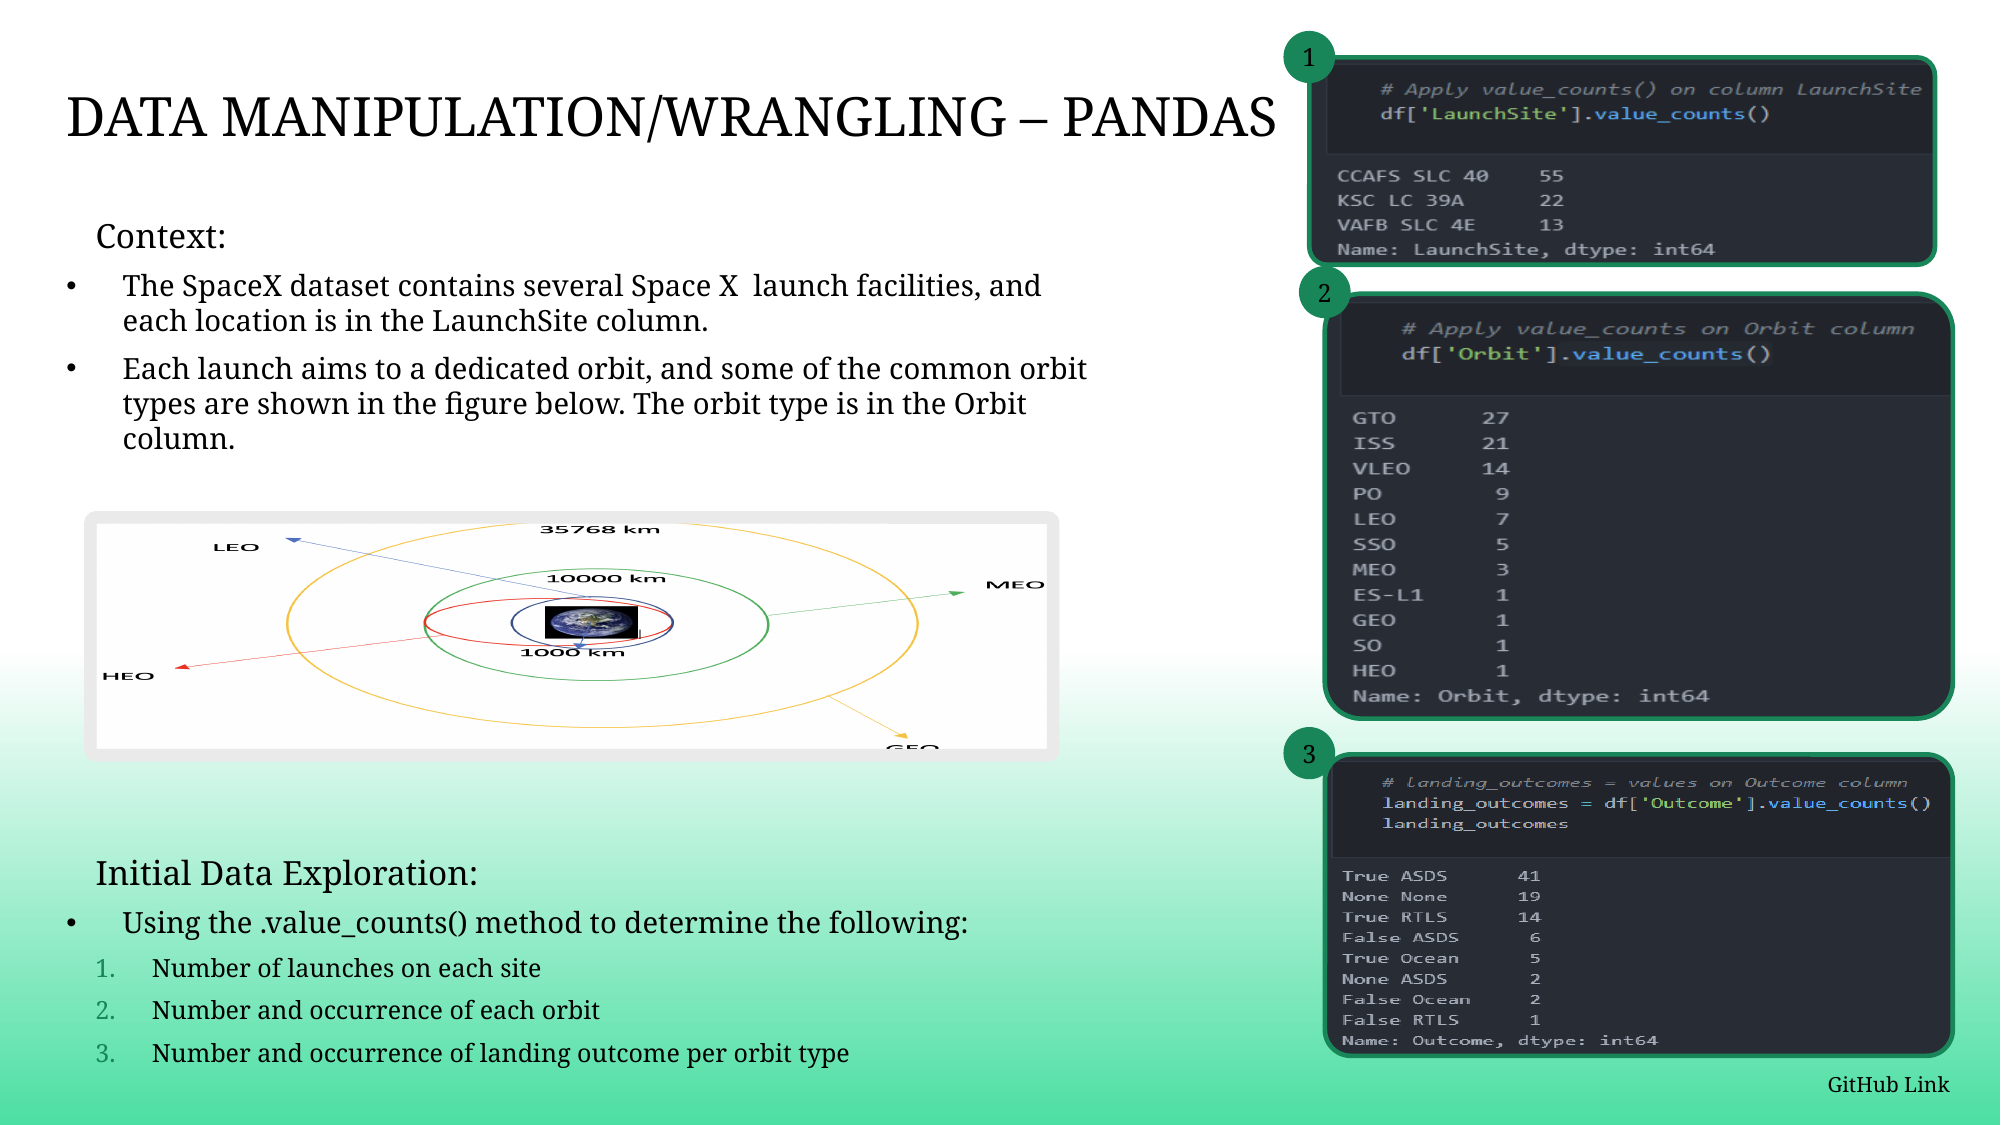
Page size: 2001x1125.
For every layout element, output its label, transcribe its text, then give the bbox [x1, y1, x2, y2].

picture [1324, 754, 1953, 1056]
text_box DATA MANIPULATION/WRANGLING – PANDAS [66, 30, 1307, 149]
picture [1309, 57, 1935, 265]
text_box Context: The SpaceX dataset contains several Space X launch facilities, and each location is in the LaunchSite column. Each launch aims to a dedicated orbit, and some of the common orbit types are shown in the figure below. The orbit type is in the Orbit column. Initial Data Exploration: Using the .value_counts() method to determine the following: Number of launches on each site Number and occurrence of each orbit Number and occurrence of landing outcome per orbit type [66, 215, 1107, 454]
text_box GitHub Link [1812, 1064, 1965, 1105]
text_box 3 [1282, 725, 1337, 781]
picture [90, 517, 1054, 756]
text_box 1 [1282, 29, 1337, 85]
picture [1324, 293, 1953, 719]
text_box 2 [1297, 265, 1352, 320]
